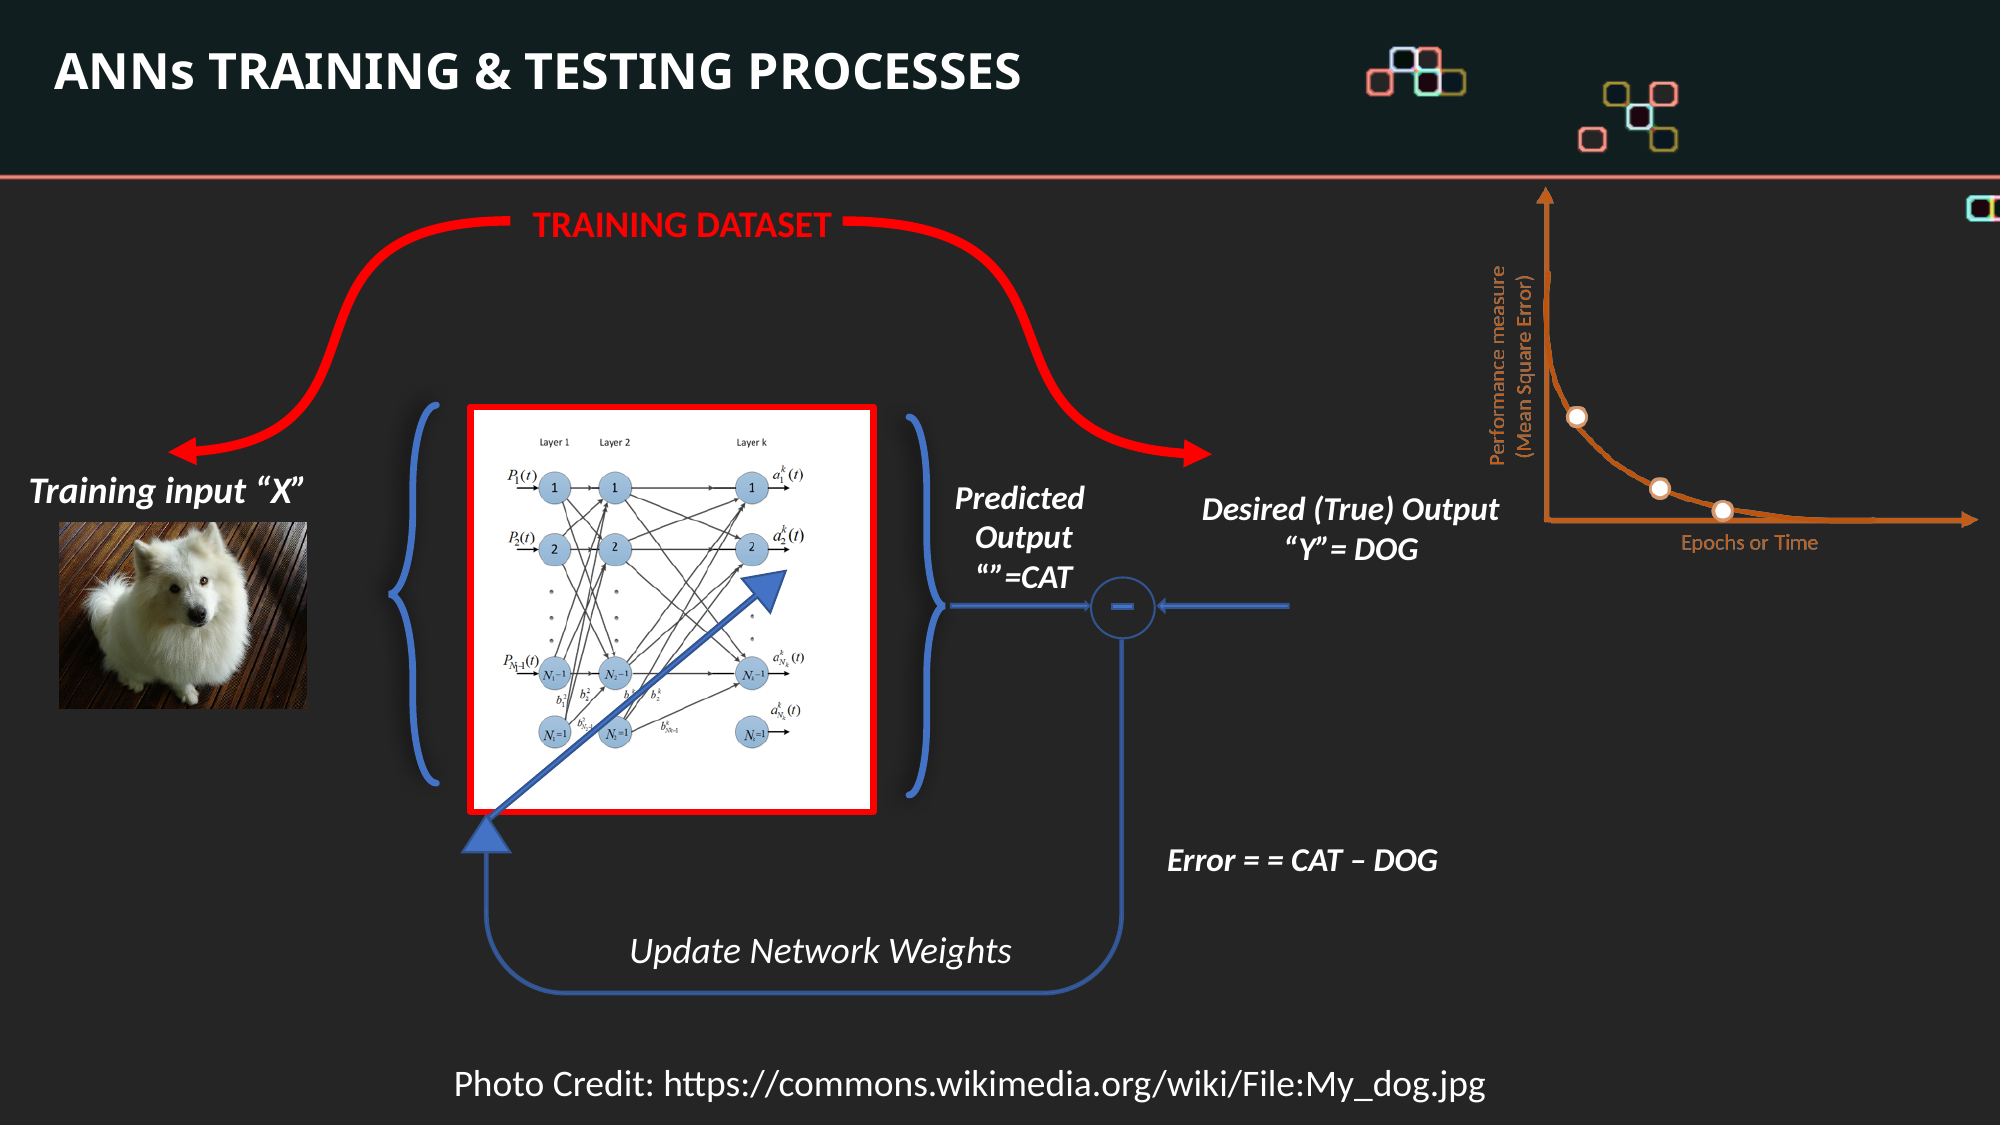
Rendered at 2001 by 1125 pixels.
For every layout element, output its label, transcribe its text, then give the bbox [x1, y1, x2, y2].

text_box [0, 853, 2000, 1125]
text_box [908, 455, 1109, 795]
text_box Update Network Weights [614, 918, 1028, 978]
text_box Photo Credit: https://commons.wikimedia.org/wiki/File:My_dog.jpg [439, 1051, 1503, 1112]
text_box [460, 853, 1124, 996]
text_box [1090, 577, 1155, 639]
picture [0, 0, 2000, 853]
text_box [168, 220, 511, 453]
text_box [842, 221, 1213, 455]
